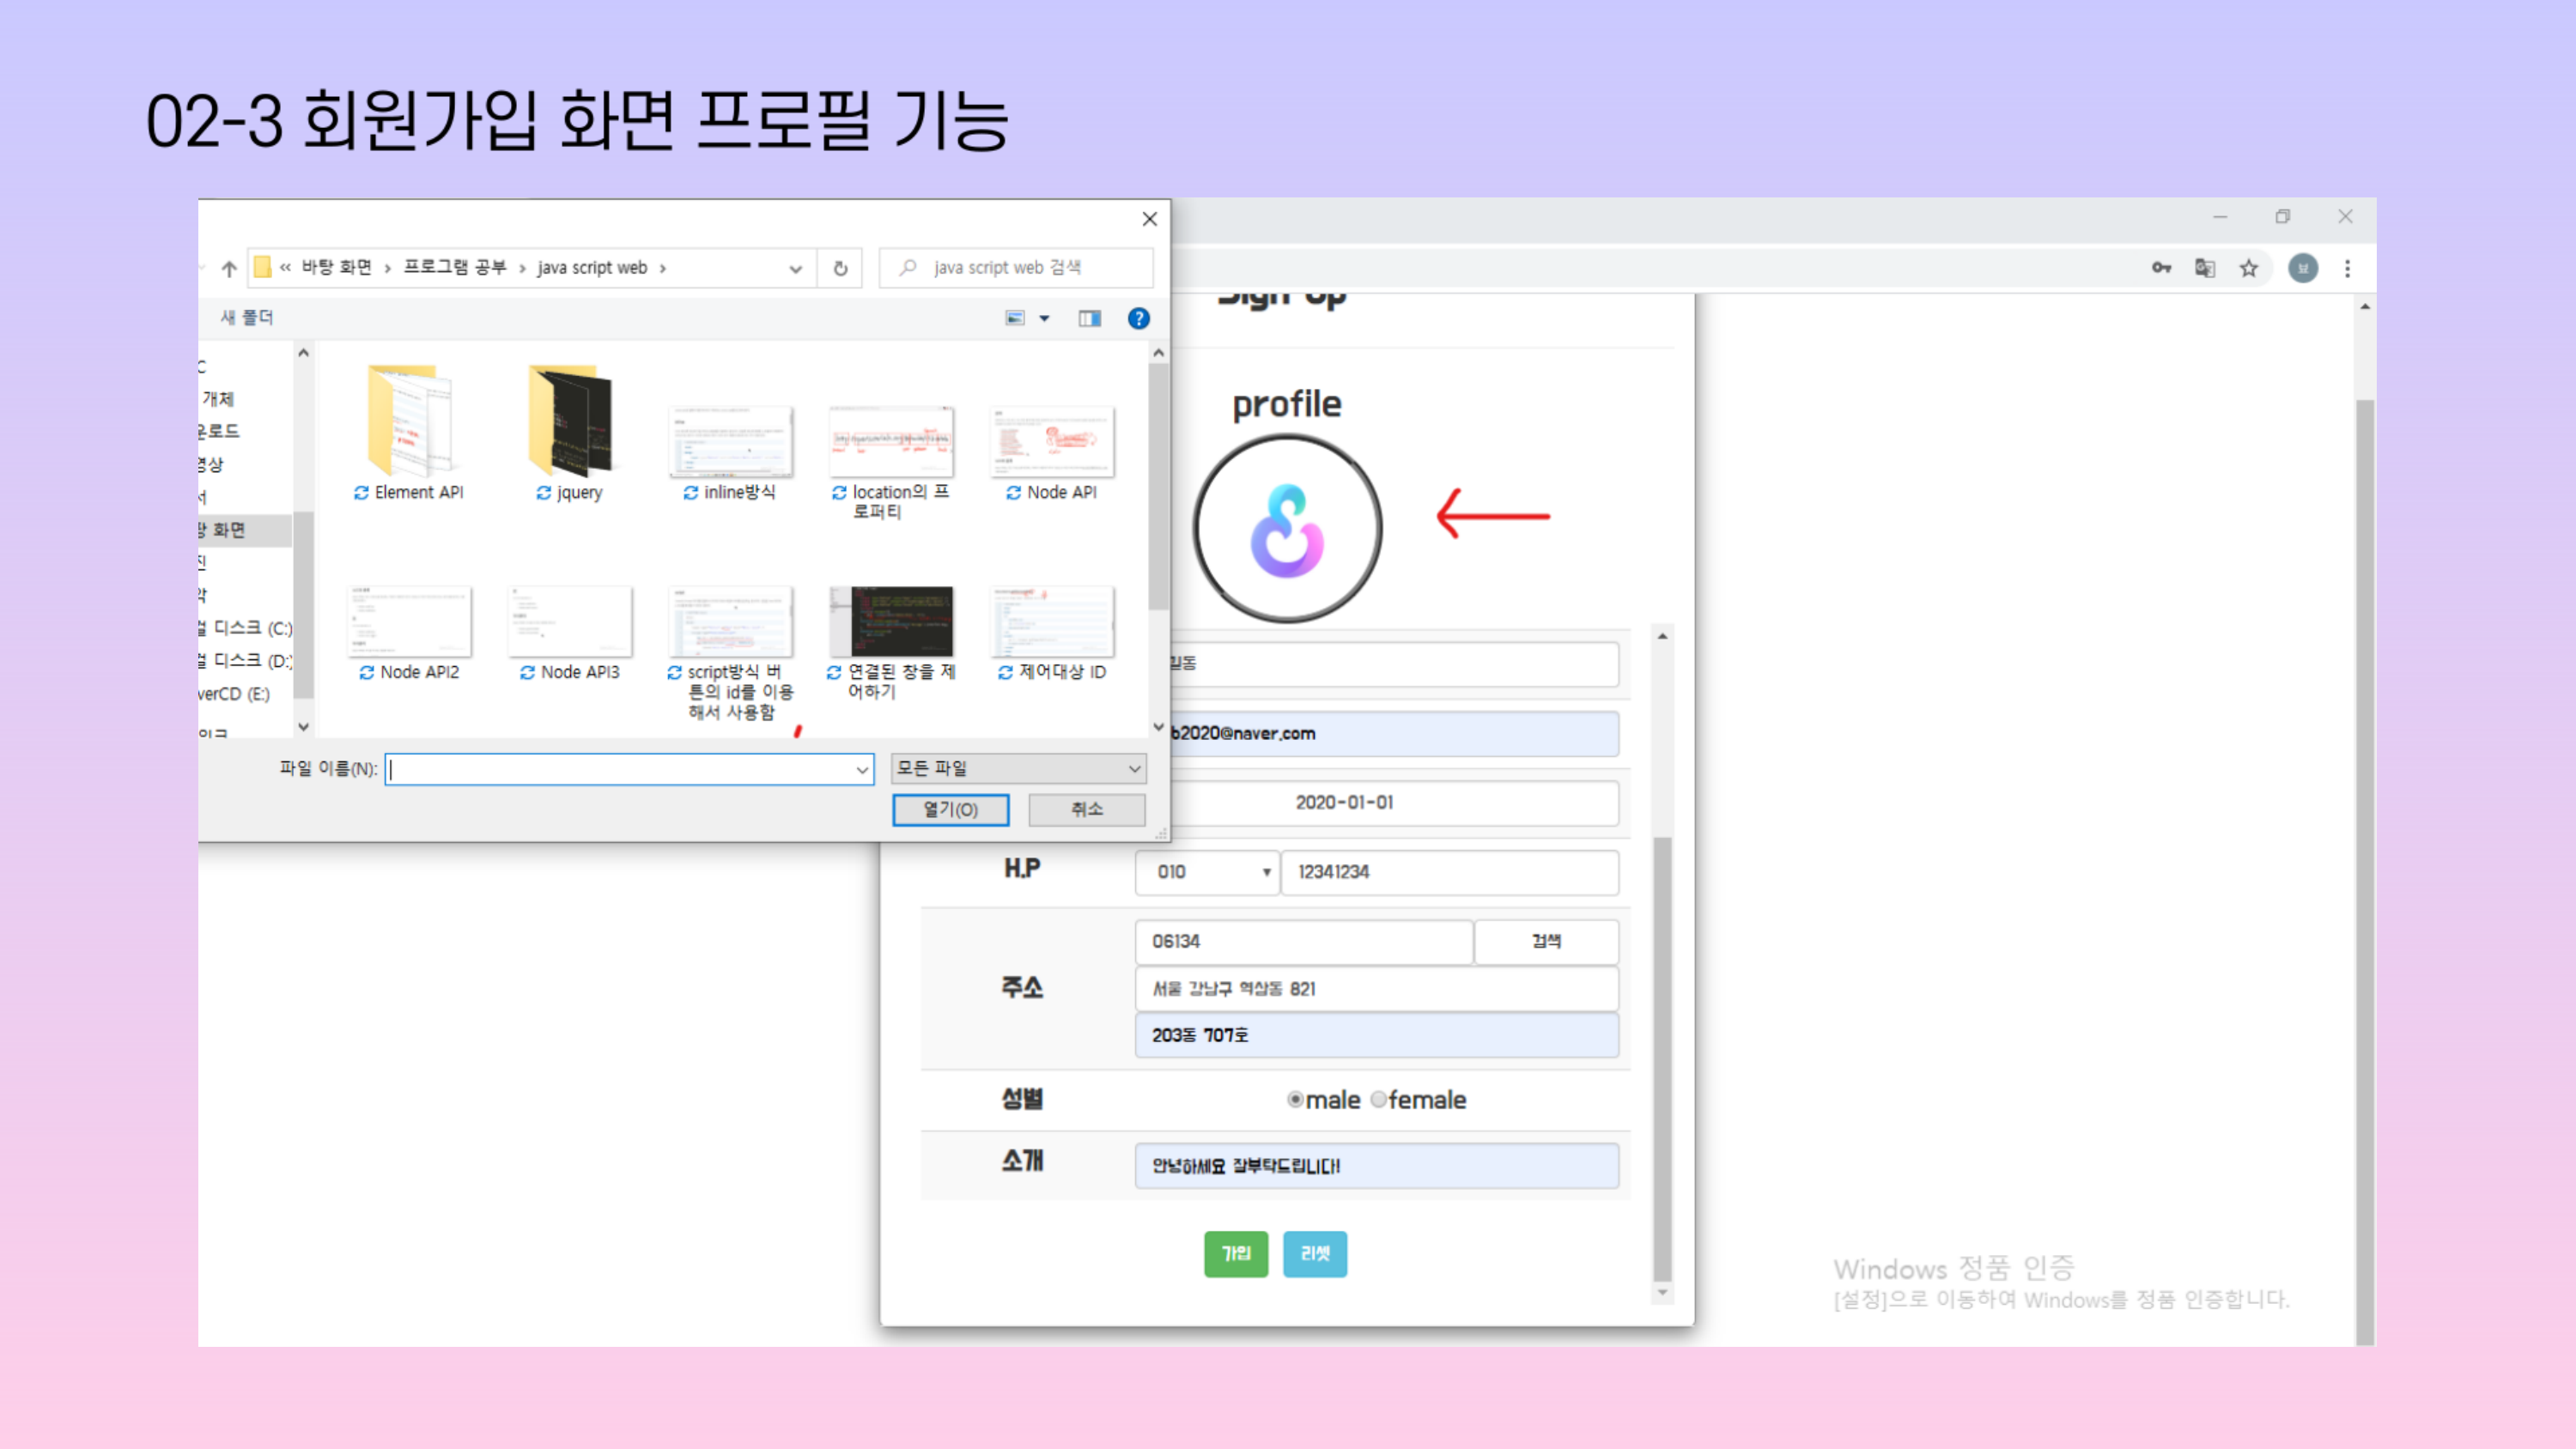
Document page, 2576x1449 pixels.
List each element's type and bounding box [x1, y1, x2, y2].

picture [136, 64, 1042, 182]
text_box [198, 197, 2378, 1347]
text_box [0, 0, 2576, 1449]
